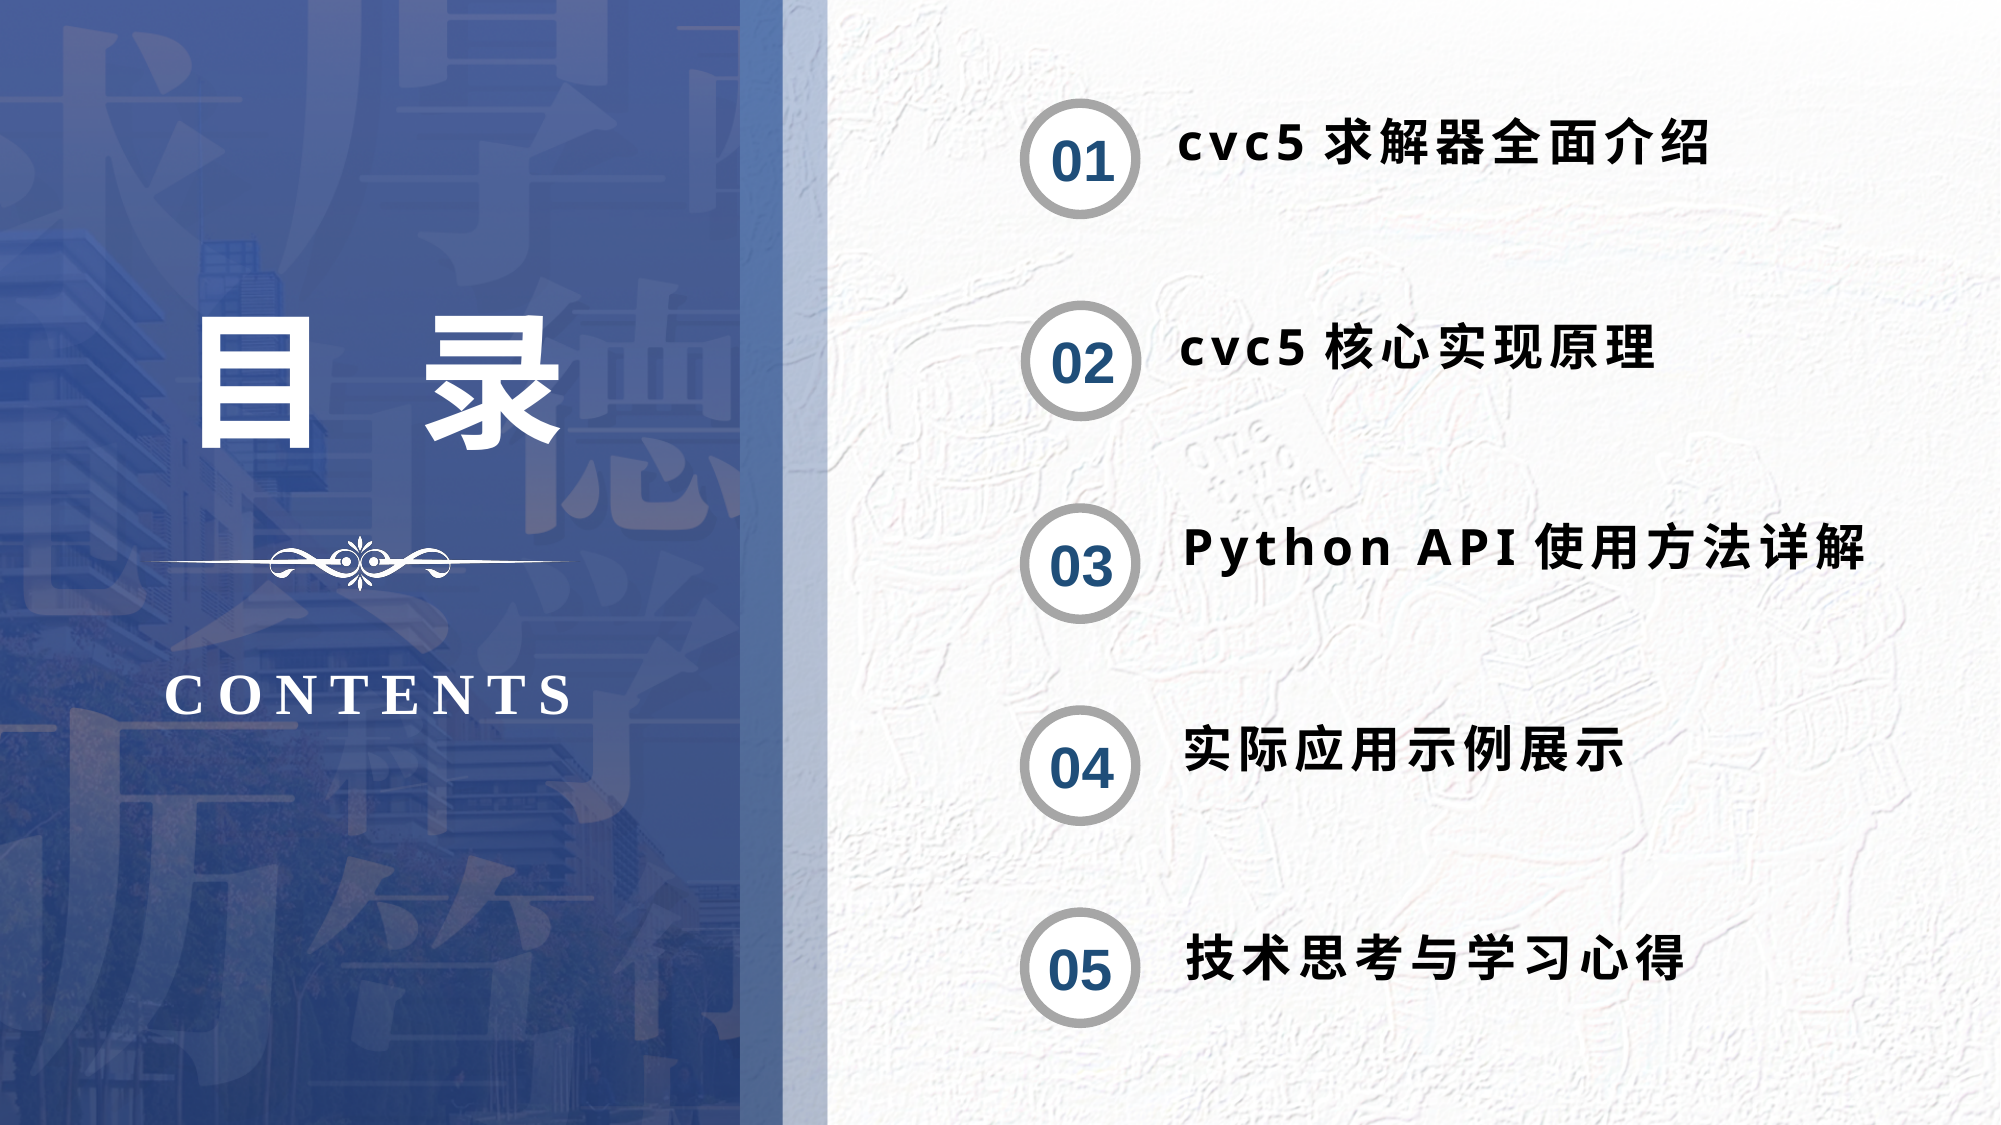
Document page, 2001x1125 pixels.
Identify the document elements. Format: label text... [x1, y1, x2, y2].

text_box [1045, 304, 1117, 317]
picture [0, 0, 2001, 1125]
text_box [1128, 937, 1137, 999]
text_box Python API使用方法详解 [1168, 507, 1881, 583]
text_box [1131, 133, 1137, 184]
text_box [1044, 102, 1117, 115]
text_box cvc5求解器全面介绍 [1163, 103, 1726, 178]
text_box [1042, 1010, 1118, 1025]
text_box CONTENTS [148, 648, 587, 734]
text_box [1023, 124, 1035, 194]
text_box 04 [1034, 722, 1130, 808]
text_box [1042, 606, 1118, 621]
text_box [1023, 937, 1032, 998]
text_box 目 录 [165, 279, 583, 475]
text_box 03 [1034, 520, 1130, 606]
text_box 01 [1035, 115, 1131, 201]
text_box [1044, 911, 1117, 924]
text_box 实际应用示例展示 [1167, 710, 1642, 785]
text_box 02 [1035, 317, 1131, 403]
text_box [1023, 732, 1034, 799]
text_box [1023, 530, 1034, 597]
text_box [1130, 536, 1137, 591]
text_box [1024, 327, 1035, 394]
text_box 技术思考与学习心得 [1170, 918, 1701, 994]
text_box [1042, 808, 1118, 823]
text_box [1042, 201, 1119, 216]
text_box [1044, 506, 1117, 520]
text_box cvc5核心实现原理 [1164, 308, 1671, 383]
text_box [1130, 738, 1137, 793]
text_box 05 [1032, 924, 1128, 1010]
text_box [1043, 403, 1119, 418]
text_box [1044, 708, 1117, 722]
text_box [1131, 334, 1138, 388]
